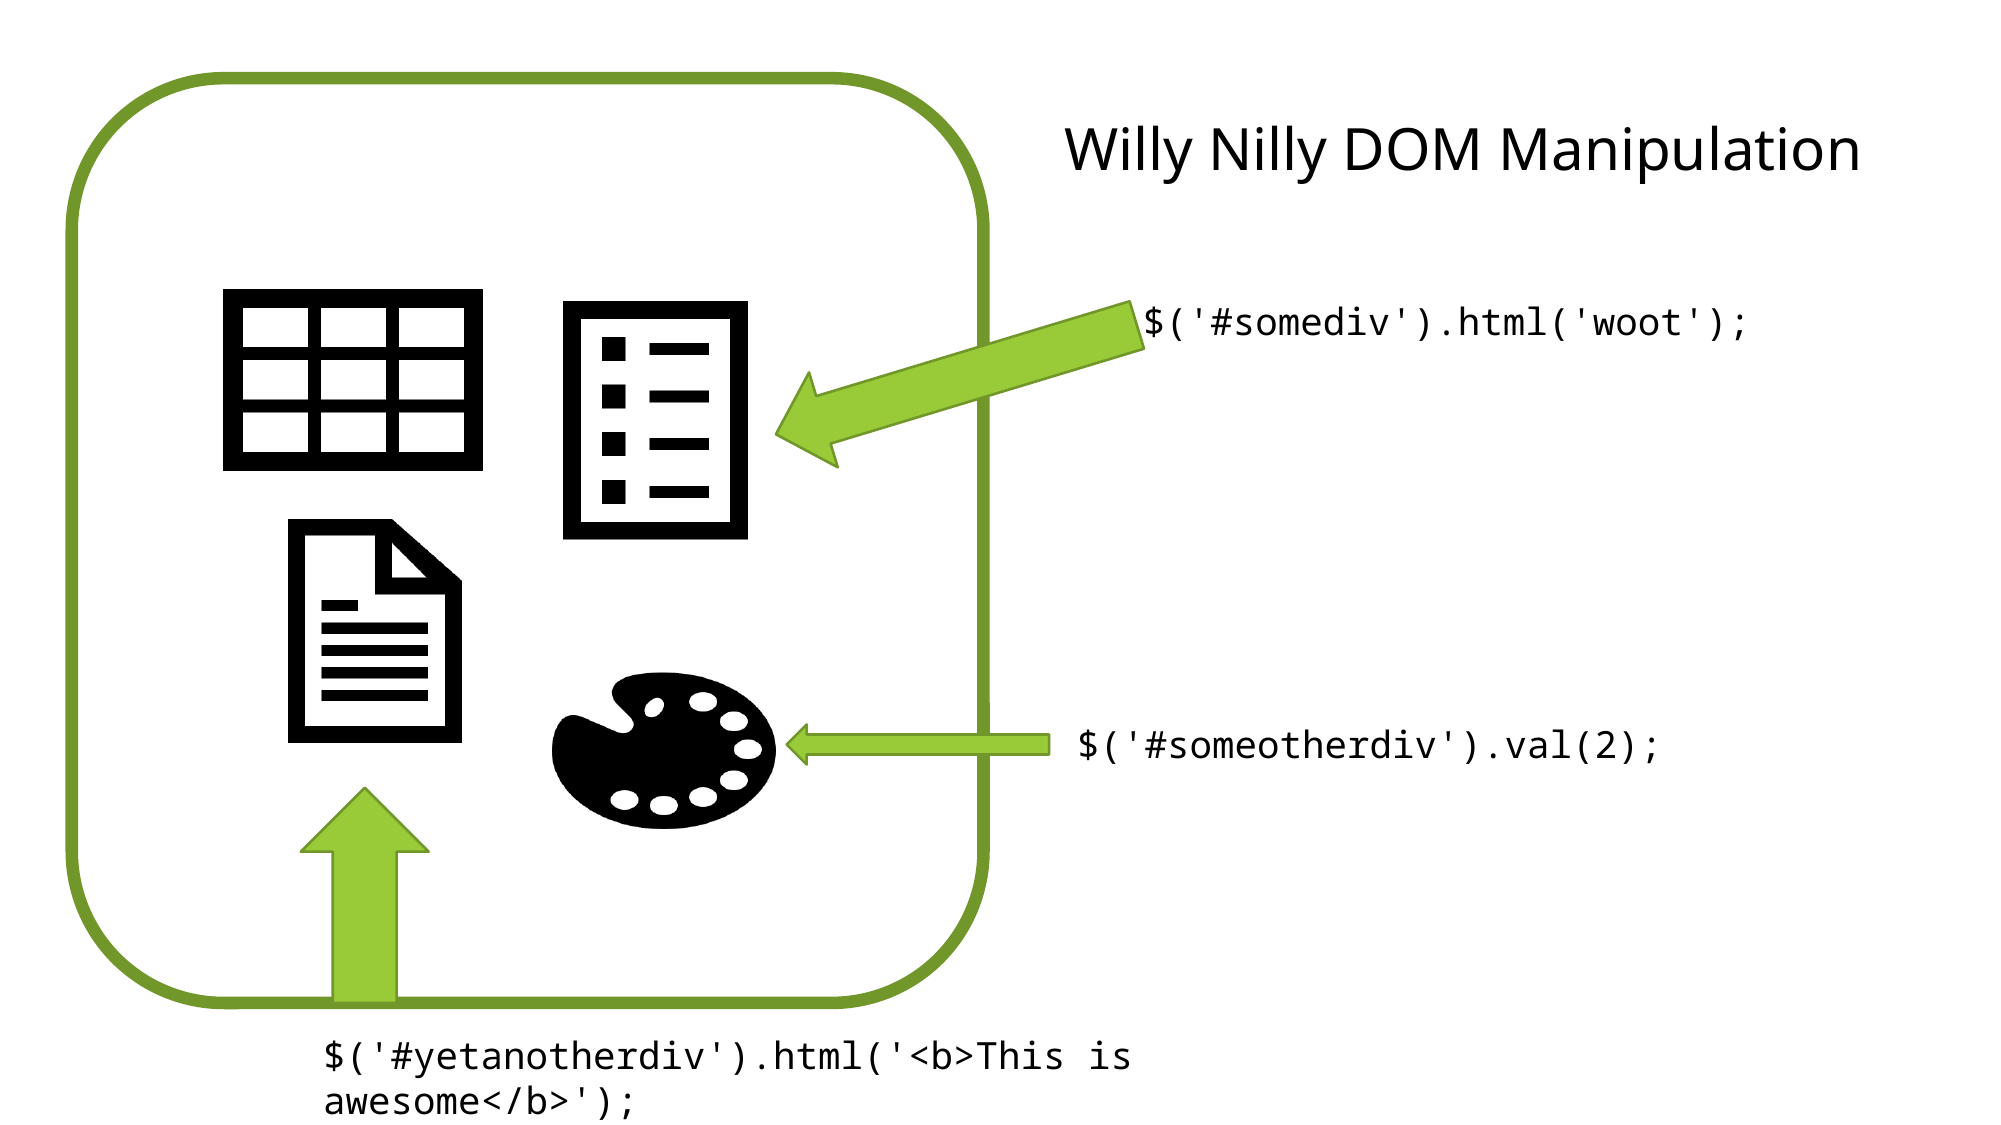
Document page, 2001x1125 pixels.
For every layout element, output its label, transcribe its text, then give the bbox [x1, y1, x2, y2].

text_box $('#somediv').html('woot'); [1128, 290, 1766, 350]
text_box $('#yetanotherdiv').html('<b>This is awesome</b>'); [308, 1024, 1410, 1125]
text_box [804, 300, 1145, 469]
text_box [70, 76, 985, 1005]
text_box Willy Nilly DOM Manipulation [1049, 104, 1877, 190]
picture [529, 616, 798, 885]
picture [196, 223, 509, 765]
picture [512, 277, 798, 563]
text_box [299, 786, 430, 1005]
text_box [804, 723, 1051, 766]
text_box $('#someotherdiv').val(2); [1062, 713, 1677, 774]
